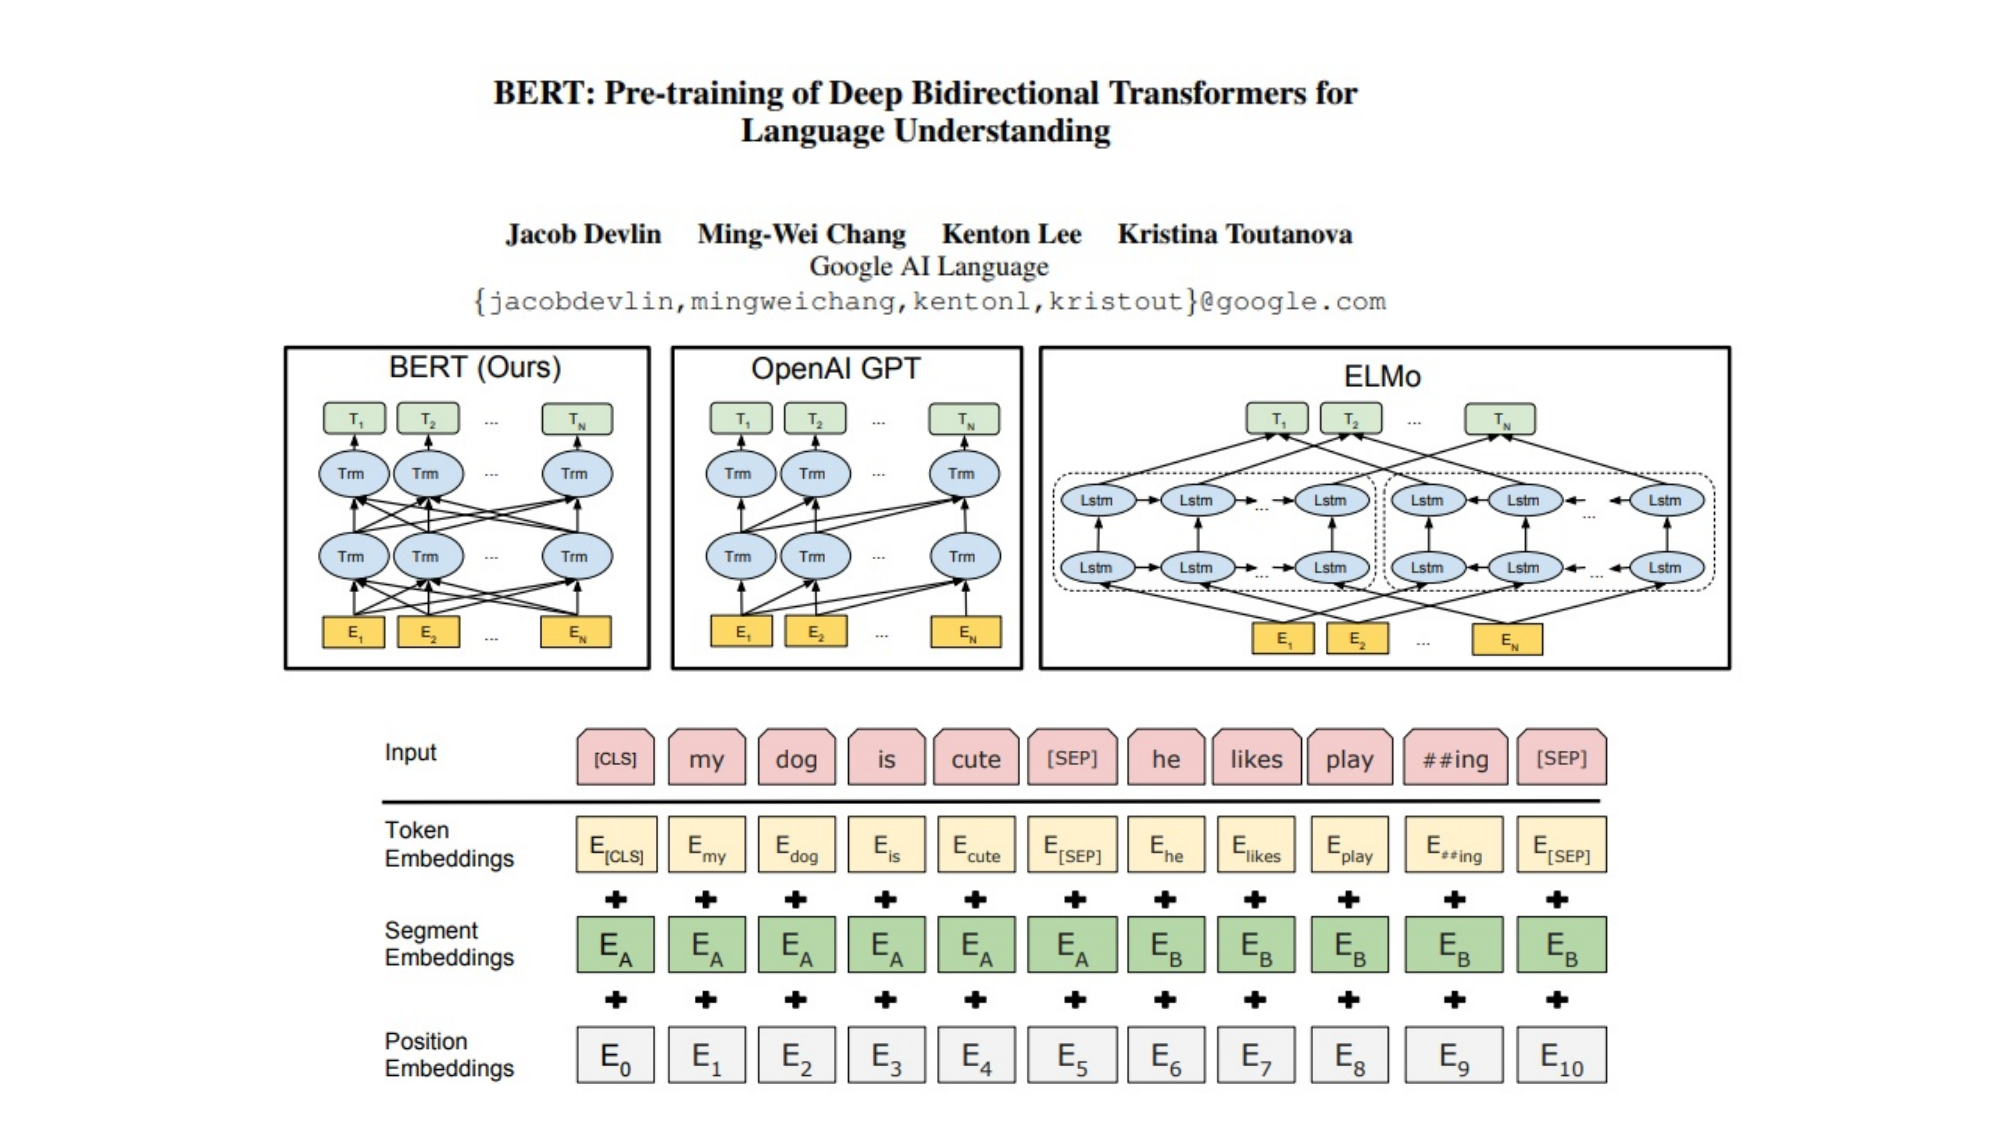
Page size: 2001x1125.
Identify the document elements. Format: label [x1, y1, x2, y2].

picture [266, 62, 1751, 1108]
